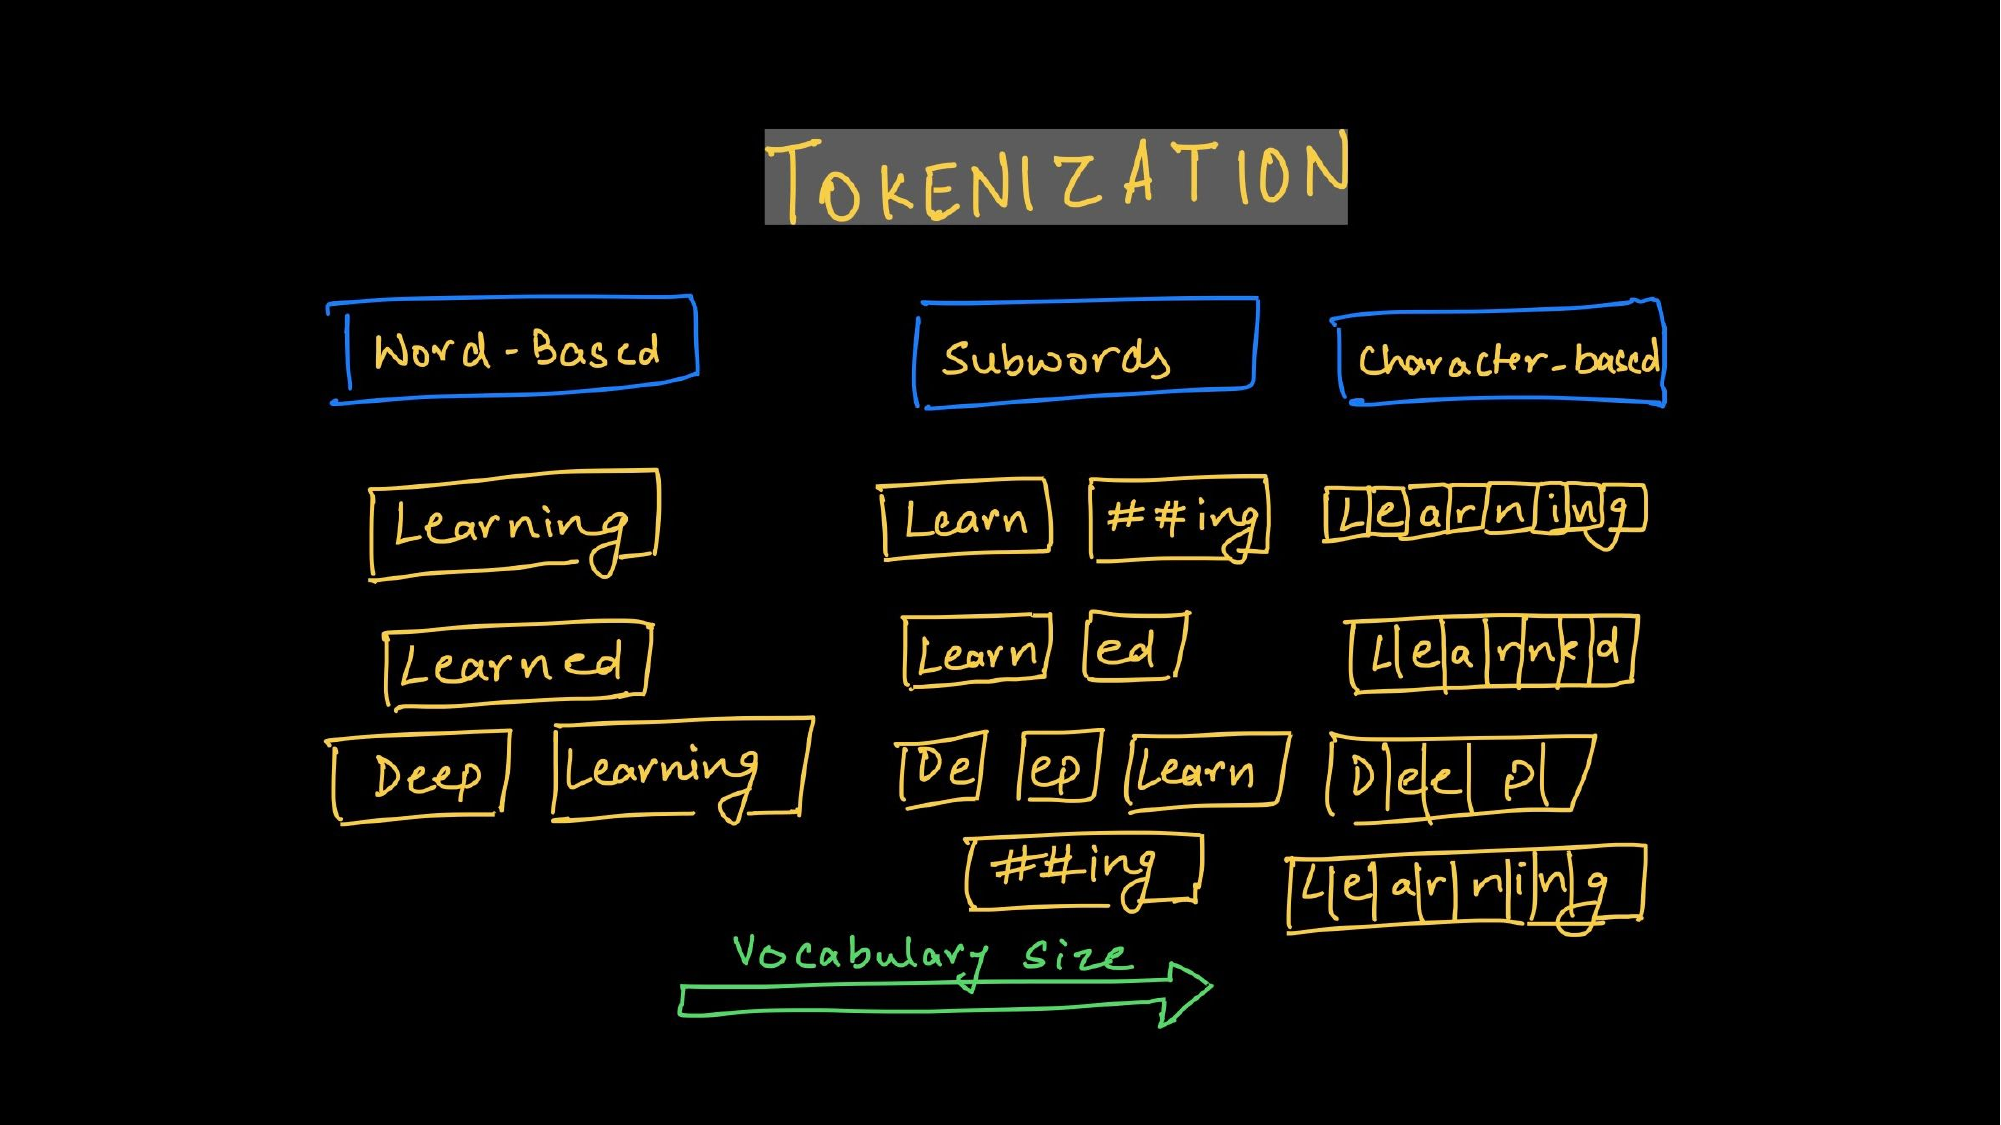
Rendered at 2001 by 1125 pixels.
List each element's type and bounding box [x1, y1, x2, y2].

picture [306, 0, 1694, 1125]
